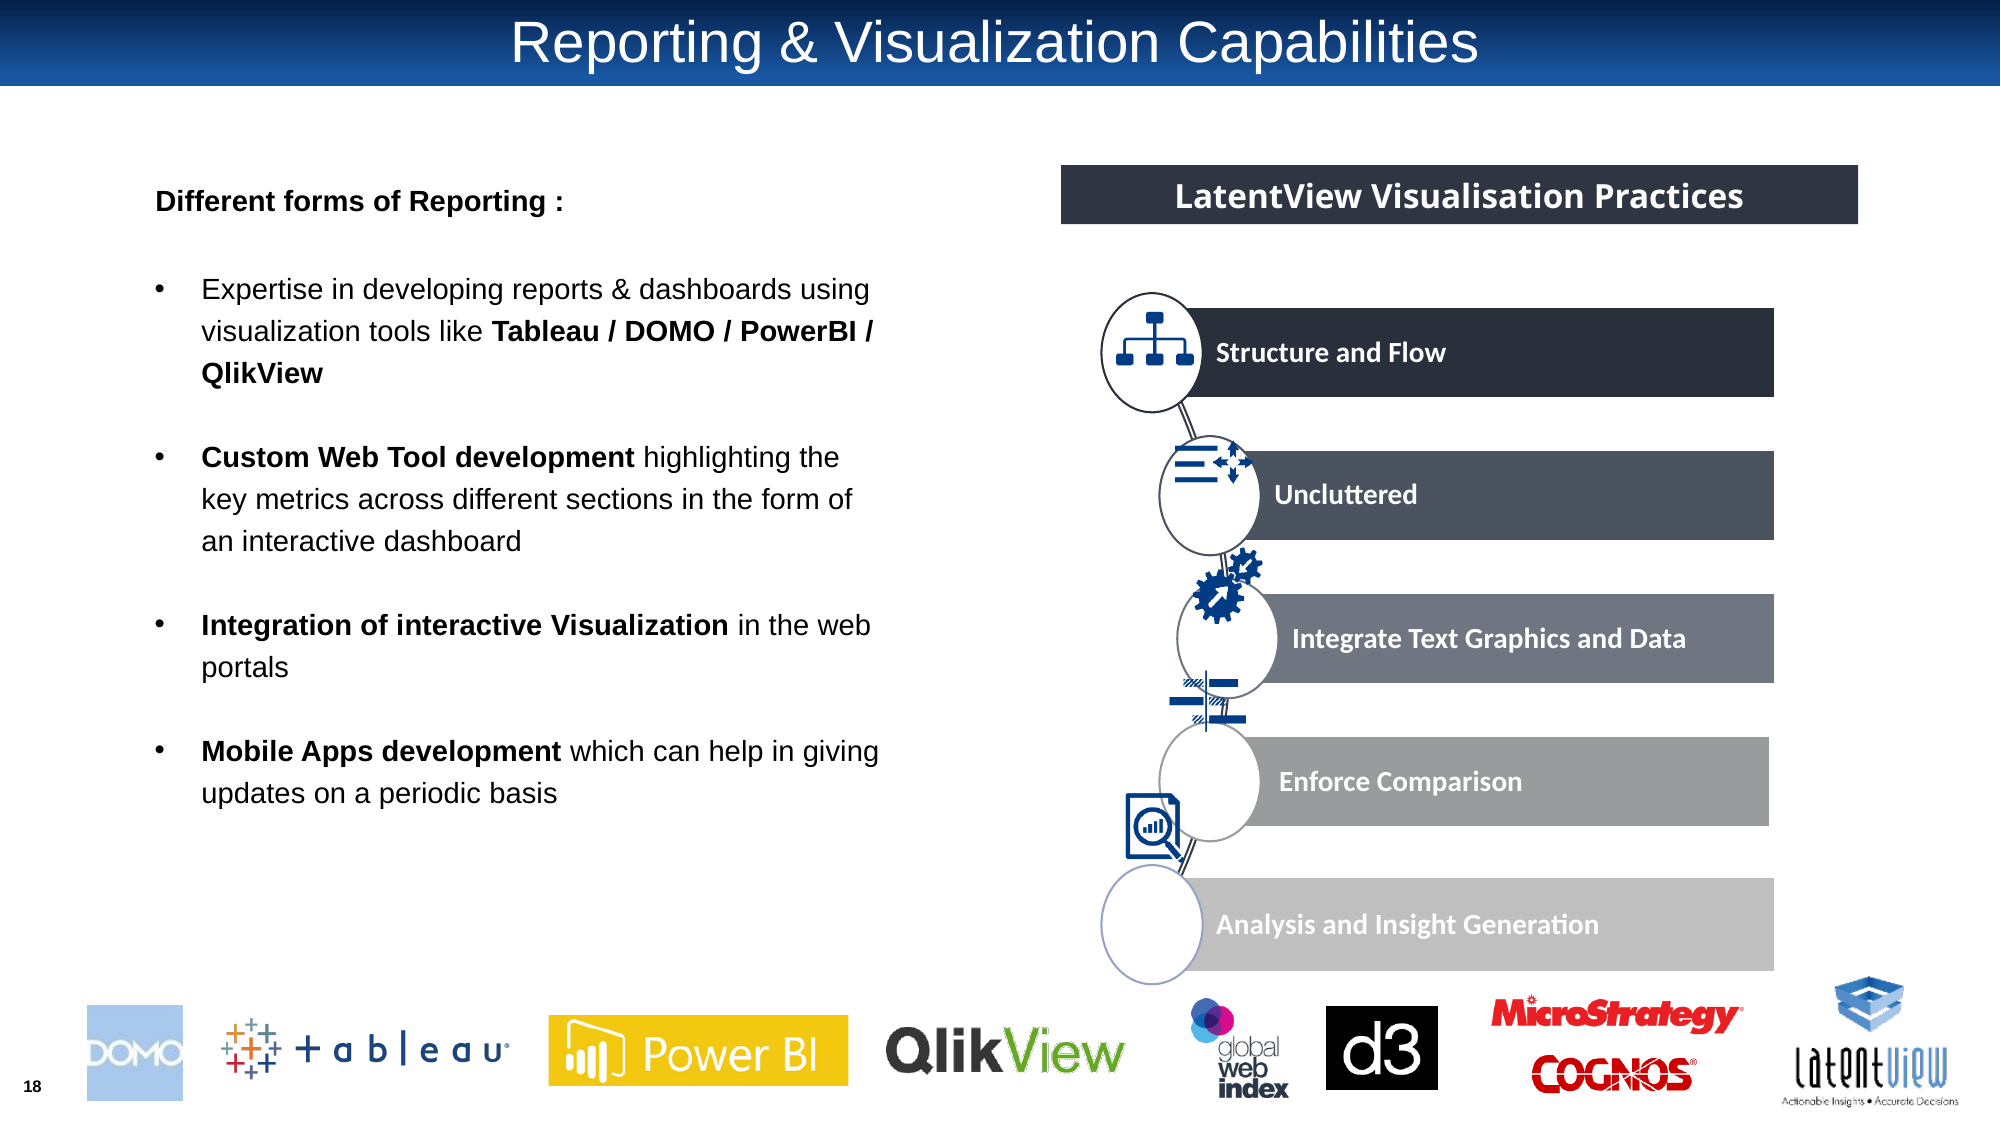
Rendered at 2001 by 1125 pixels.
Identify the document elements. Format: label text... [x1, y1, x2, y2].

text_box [1191, 997, 1438, 1098]
picture [875, 1012, 1146, 1084]
picture [1754, 959, 1988, 1125]
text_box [1090, 257, 1784, 905]
text_box Expertise in developing reports & dashboards using visualization tools like Tableau / DOMO / PowerBI / QlikView Custom Web Tool development highlighting the key metrics across different sections in the form of an interactive dashboard Integration of interactive Visualization in the web portals Mobile Apps development which can help in giving updates on a periodic basis [139, 221, 907, 817]
picture [198, 1012, 530, 1083]
picture [1116, 789, 1193, 866]
picture [87, 1005, 183, 1101]
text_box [1491, 993, 1744, 1098]
picture [548, 1015, 849, 1086]
text_box Different forms of Reporting : [140, 167, 580, 225]
text_box LatentView Visualisation Practices [1061, 165, 1859, 225]
title Reporting & Visualization Capabilities [98, 9, 1894, 77]
